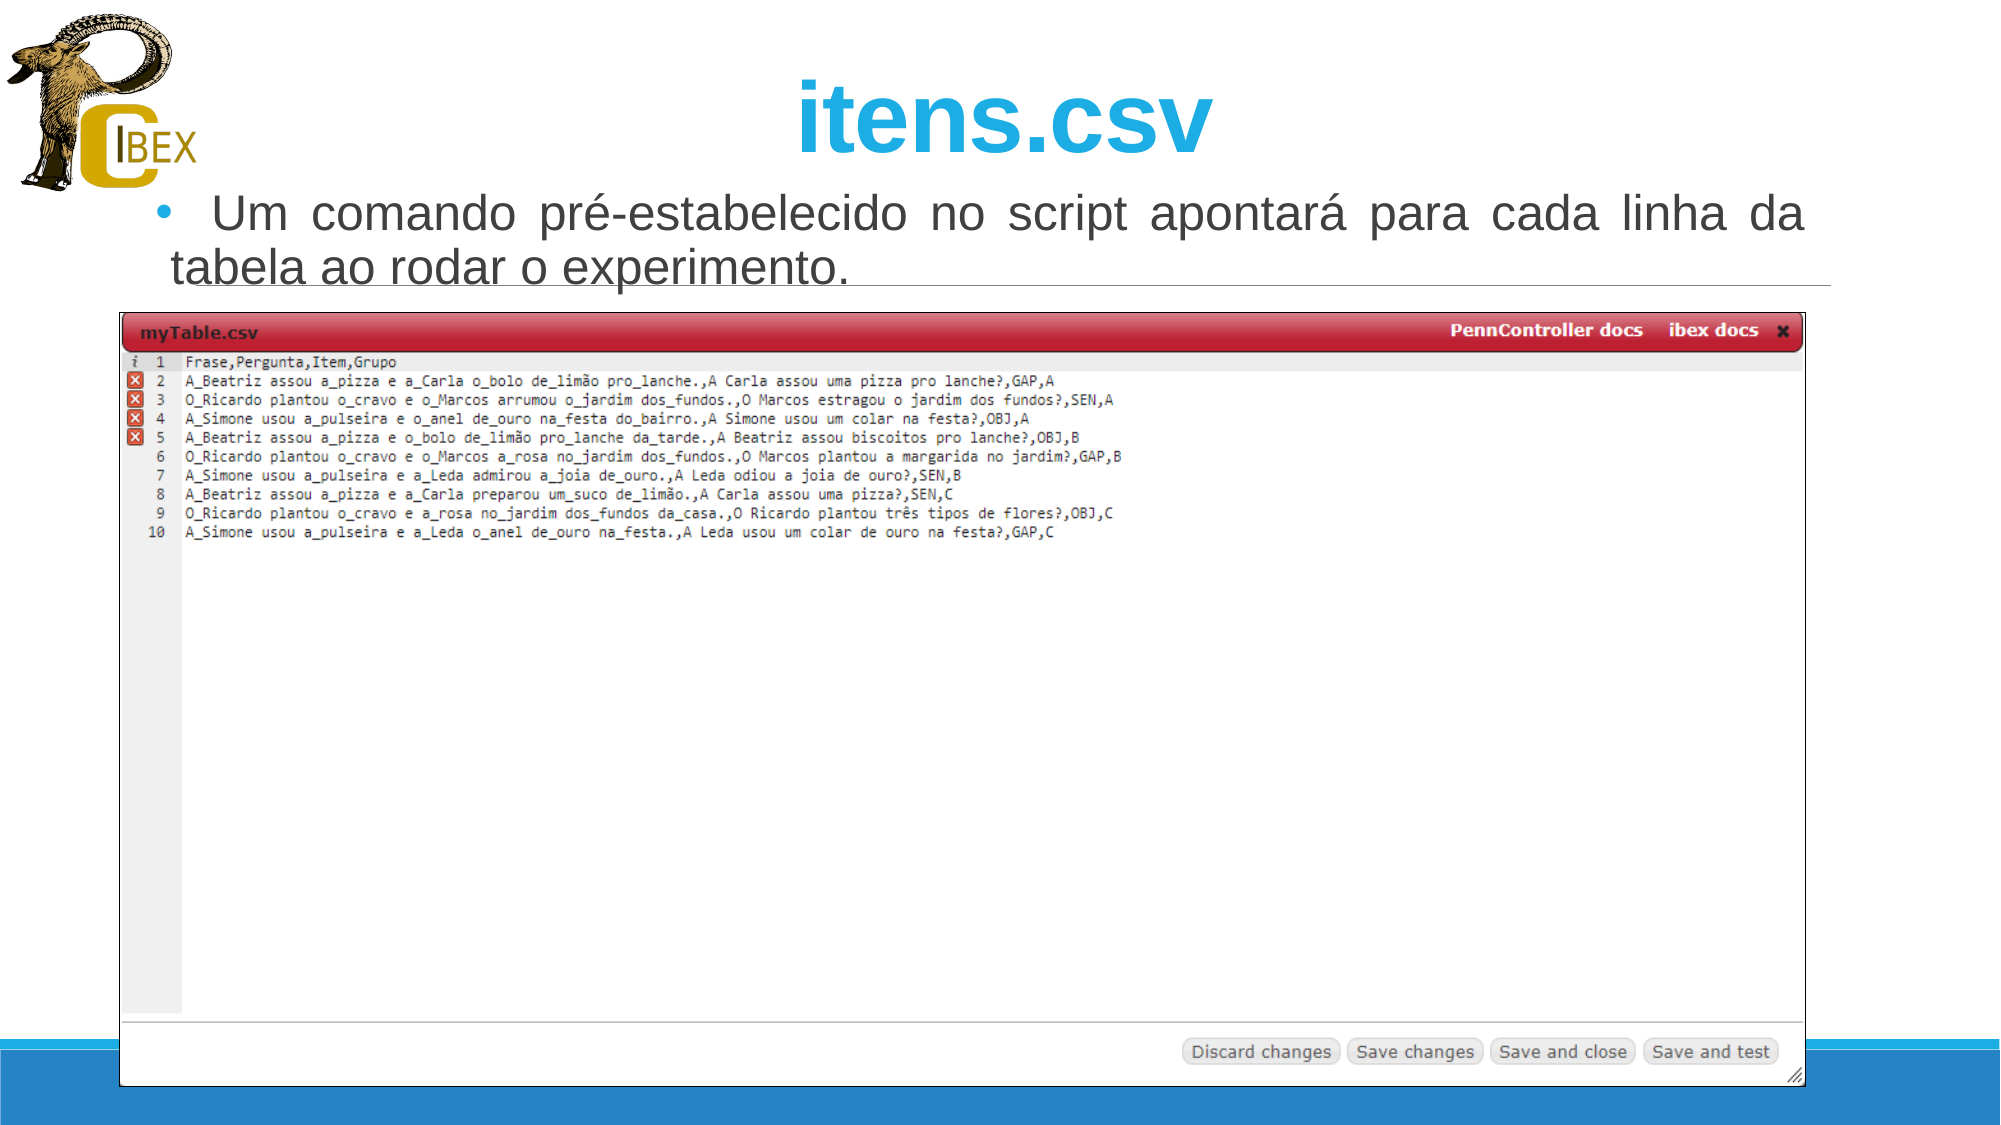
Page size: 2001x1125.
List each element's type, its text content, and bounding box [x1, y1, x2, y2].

picture [118, 312, 1806, 1088]
picture [0, 0, 201, 200]
list Um comando pré-estabelecido no script apontará para cada linha da tabela ao rodar o experimento. [155, 179, 1806, 308]
title itens.csv [210, 47, 1830, 180]
